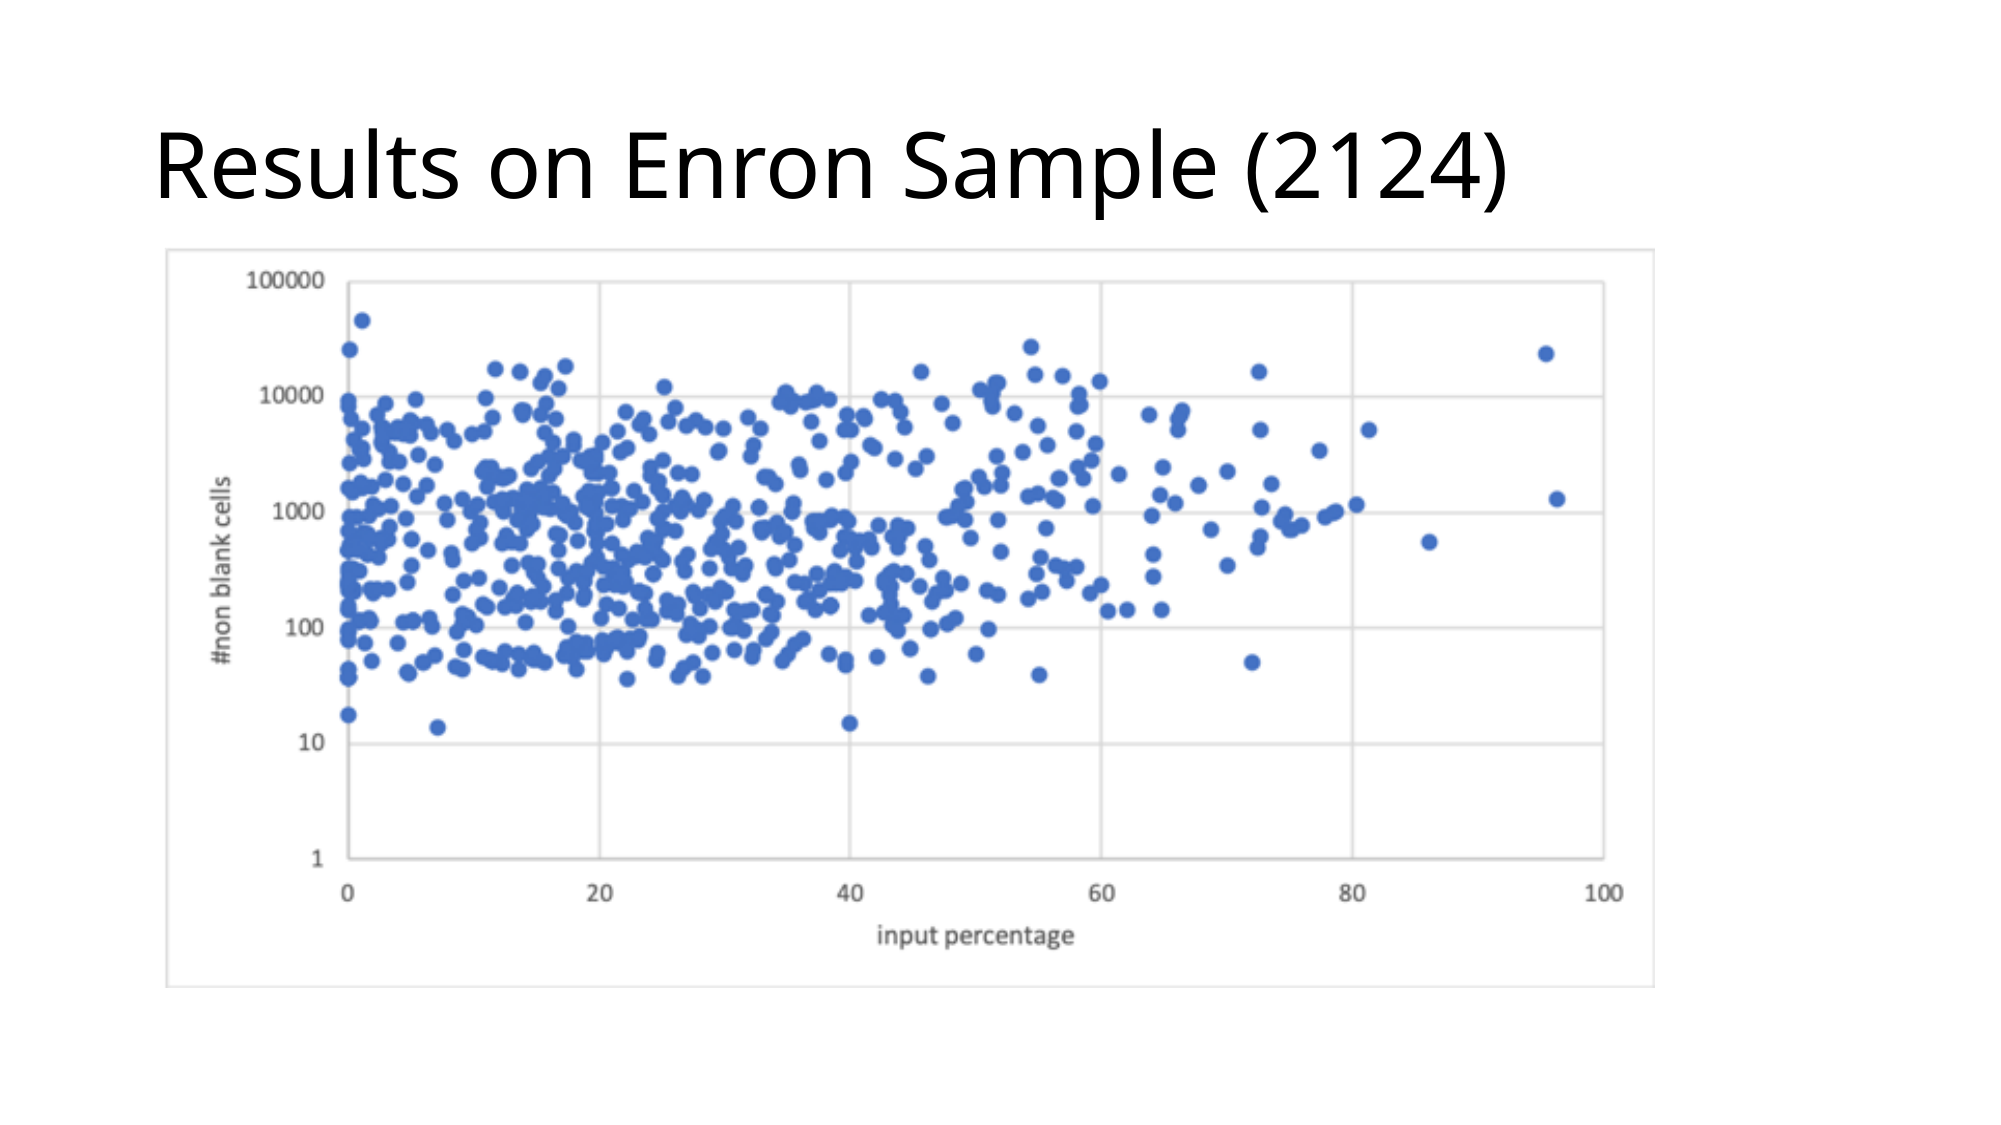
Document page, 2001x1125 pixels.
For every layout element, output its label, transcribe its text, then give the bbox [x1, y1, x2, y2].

title Results on Enron Sample (2124) [137, 59, 1863, 278]
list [164, 247, 1655, 988]
